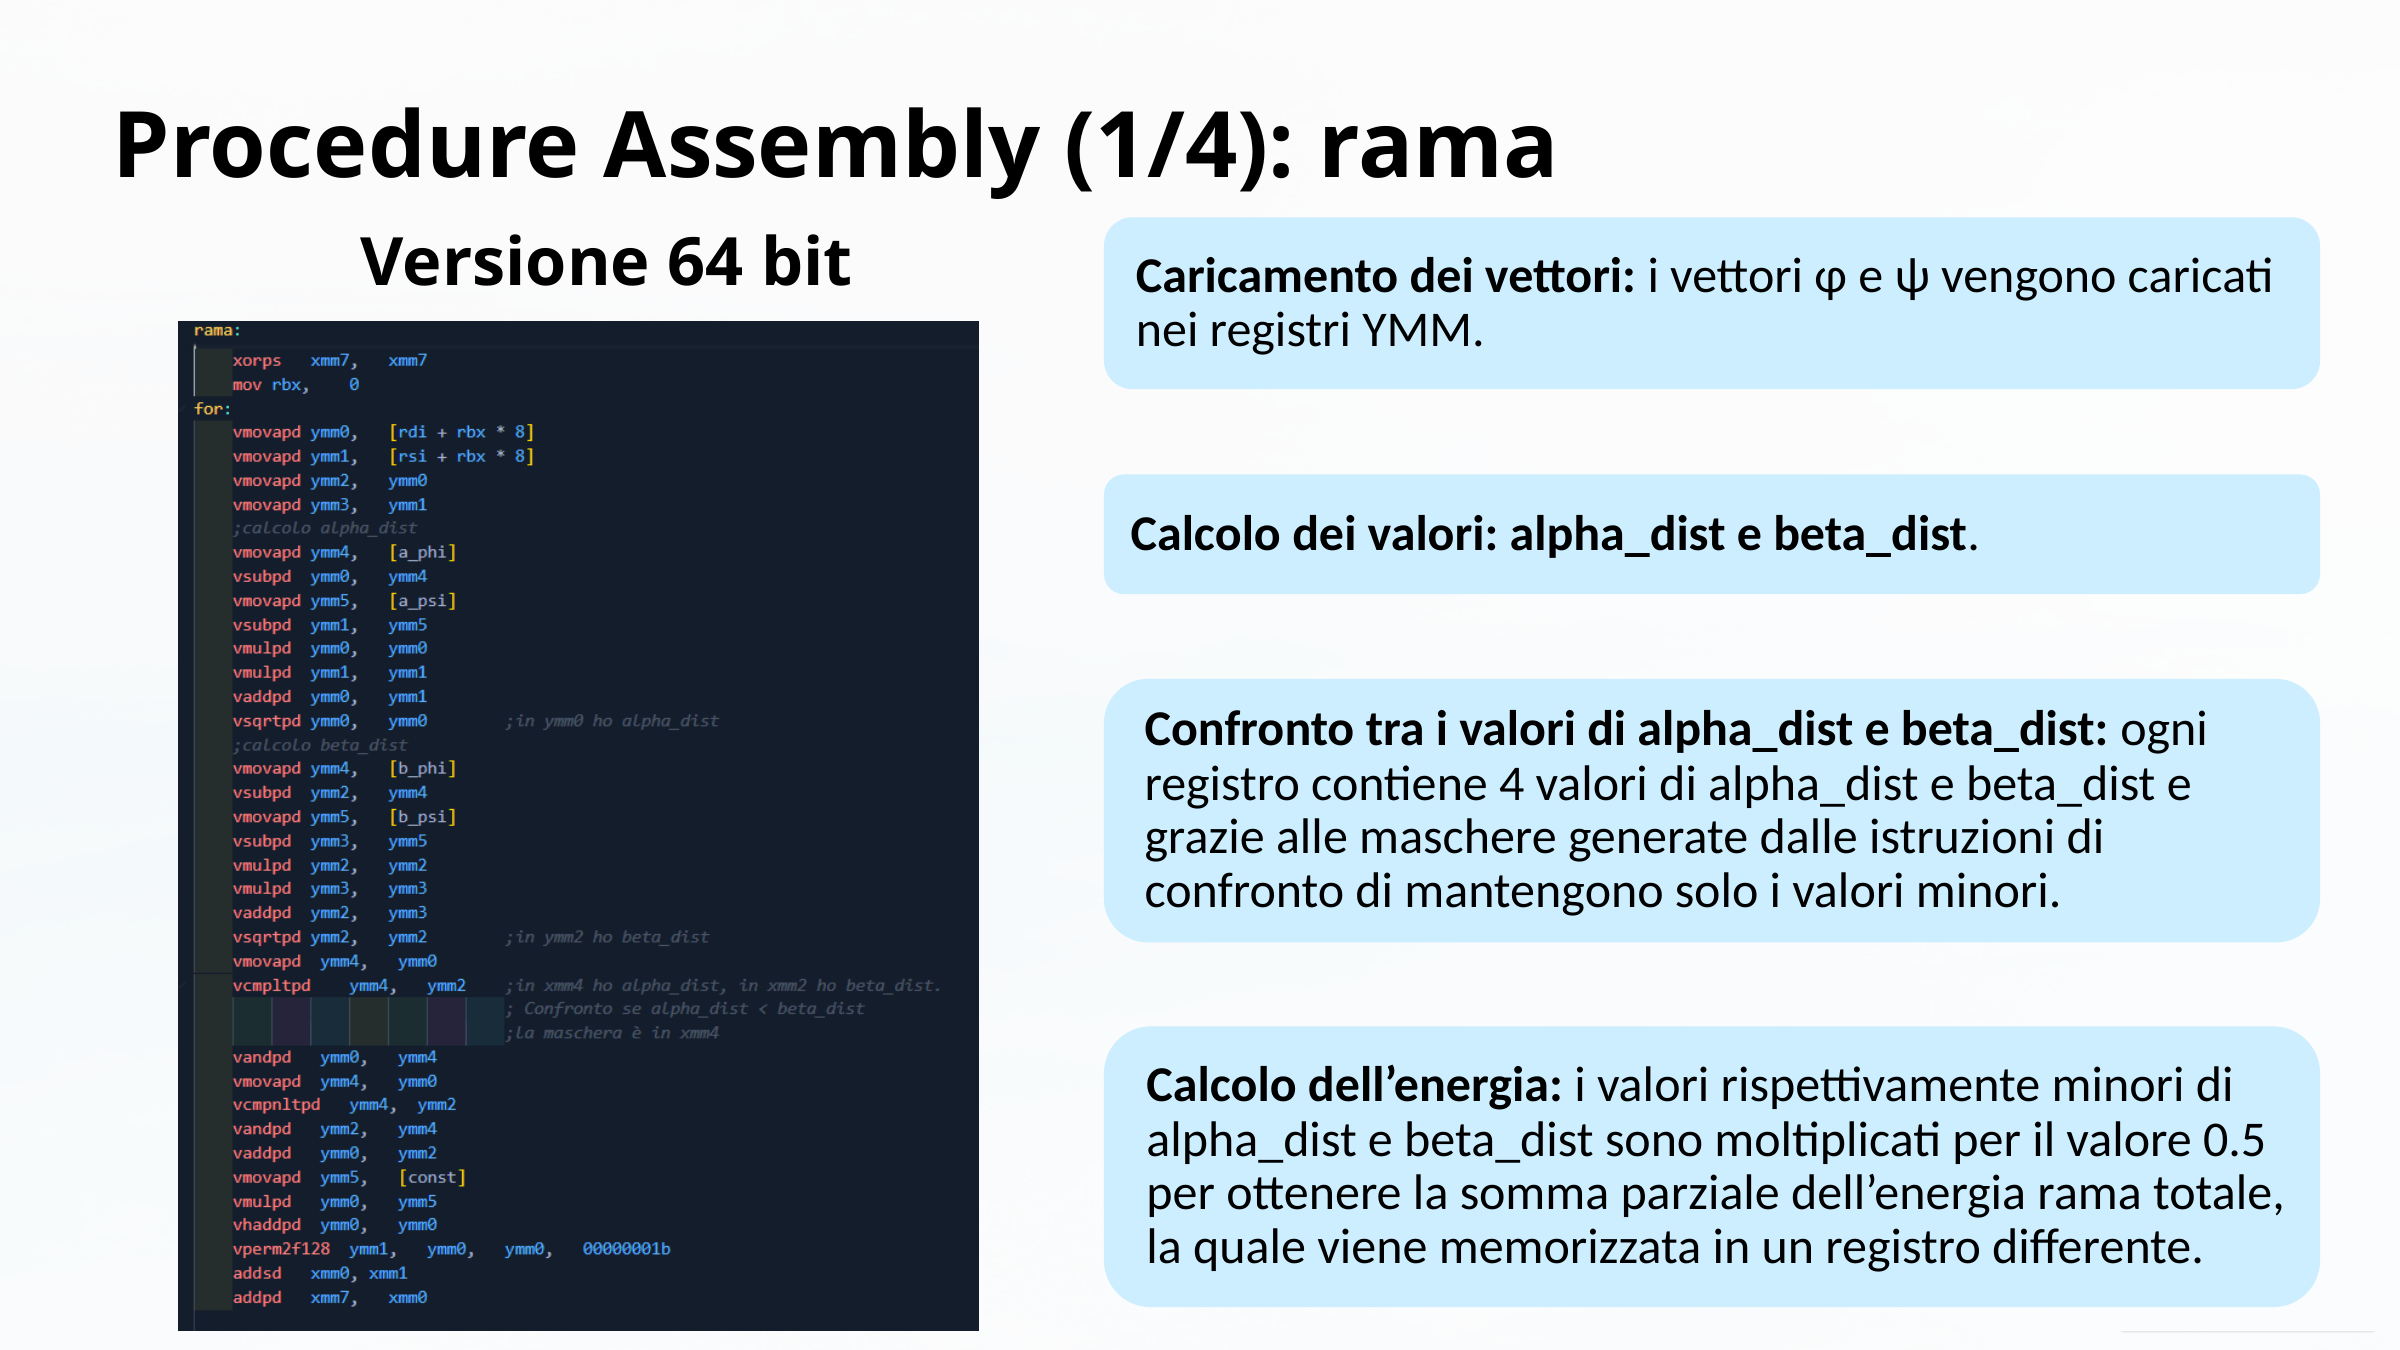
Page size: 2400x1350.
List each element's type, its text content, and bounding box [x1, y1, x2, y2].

picture [178, 321, 979, 1331]
text_box Versione 64 bit [360, 238, 797, 321]
picture [2106, 1331, 2389, 1339]
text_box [1103, 1026, 2321, 1311]
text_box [1103, 217, 2321, 392]
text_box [1103, 474, 2321, 596]
text_box [2048, 1189, 2391, 1331]
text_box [1103, 678, 2321, 943]
text_box Procedure Assembly (1/4): rama [112, 73, 1477, 196]
